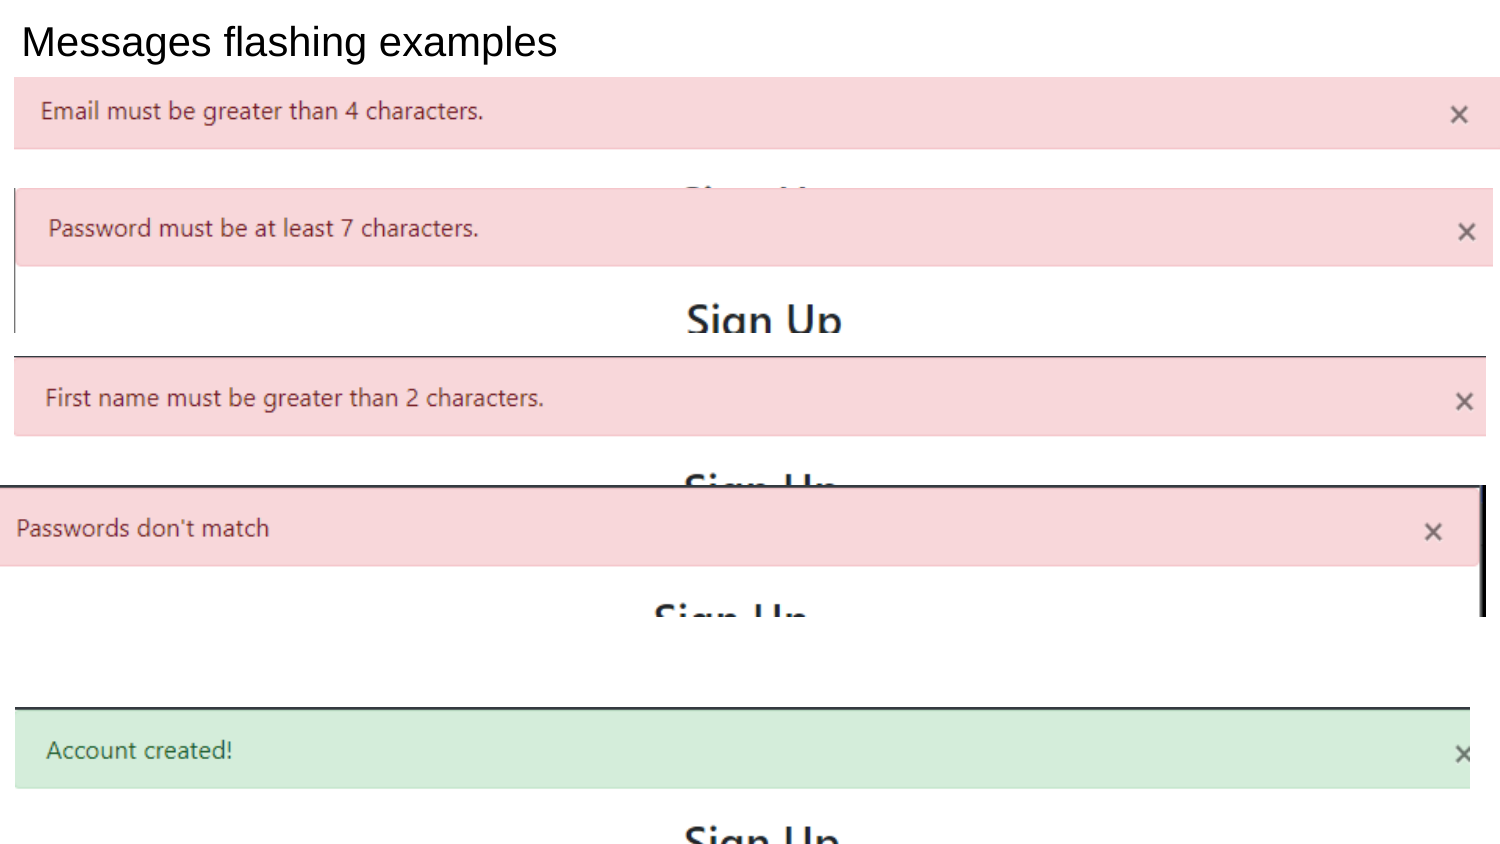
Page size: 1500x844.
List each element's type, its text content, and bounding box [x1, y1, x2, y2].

picture [13, 77, 1500, 333]
title Messages flashing examples [6, 0, 1418, 53]
picture [0, 356, 1486, 617]
picture [14, 707, 1470, 844]
